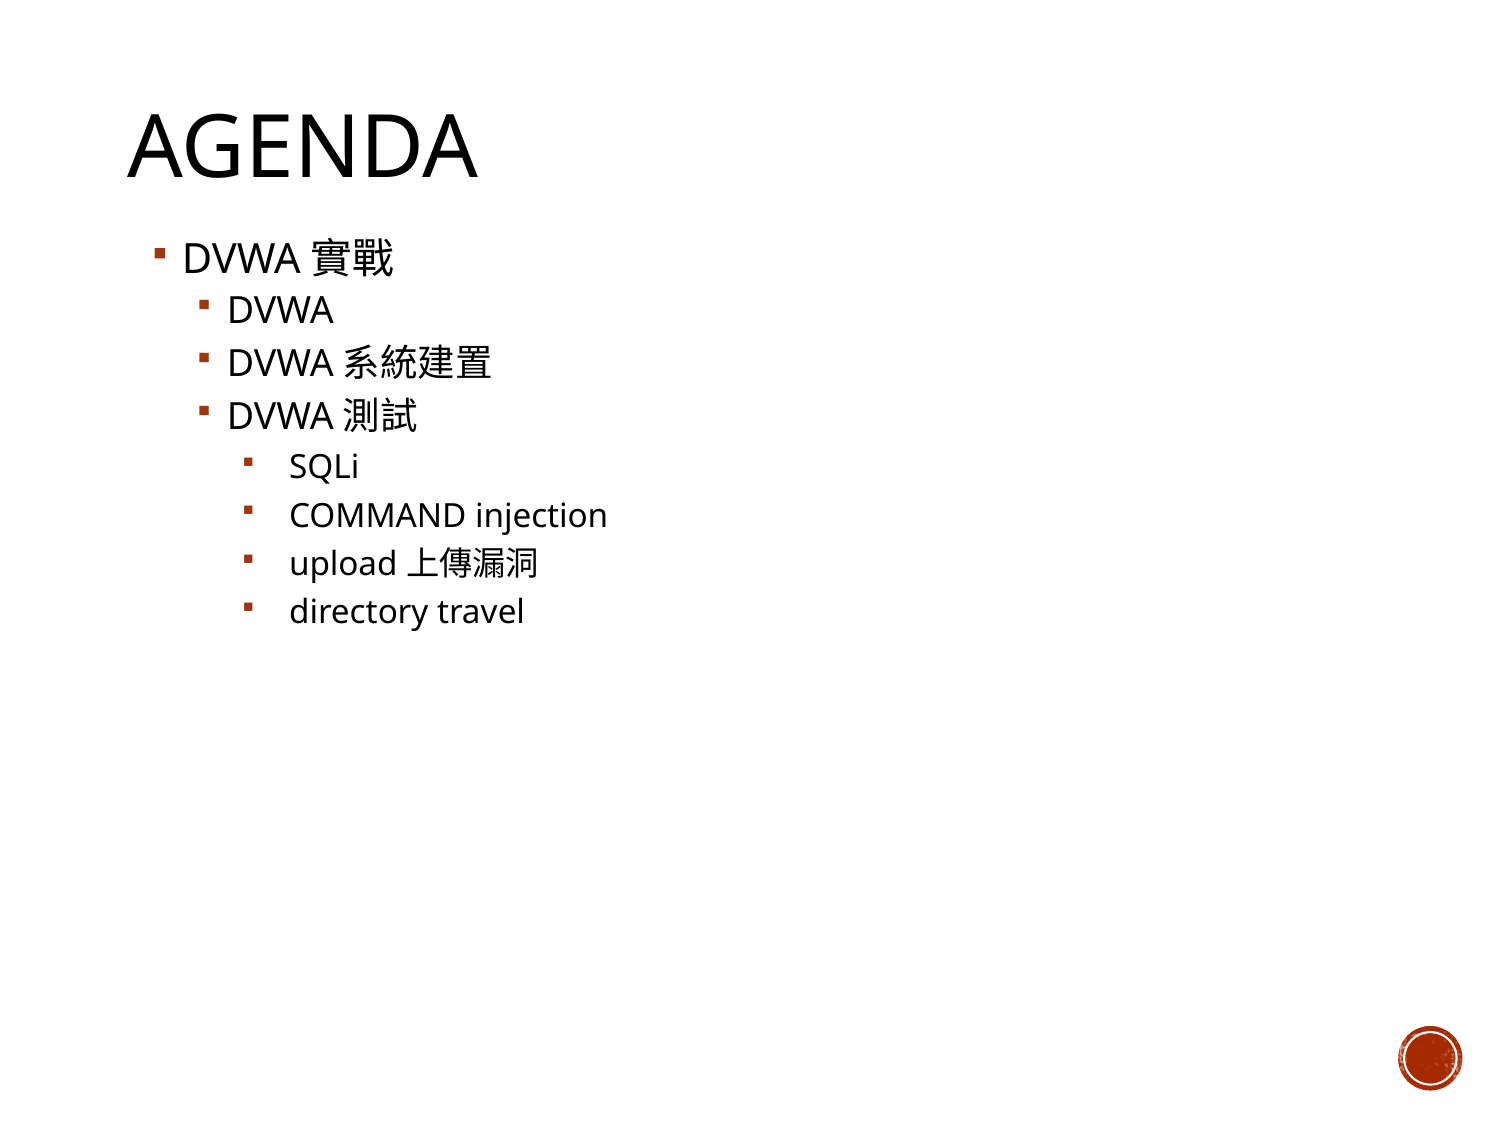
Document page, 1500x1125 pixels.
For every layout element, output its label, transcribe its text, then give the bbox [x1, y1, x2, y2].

list DVWA實戰 DVWA DVWA系統建置 DVWA測試 SQLi COMMAND injection upload上傳漏洞 directory travel [136, 230, 1466, 895]
title agenda [112, 79, 1388, 220]
